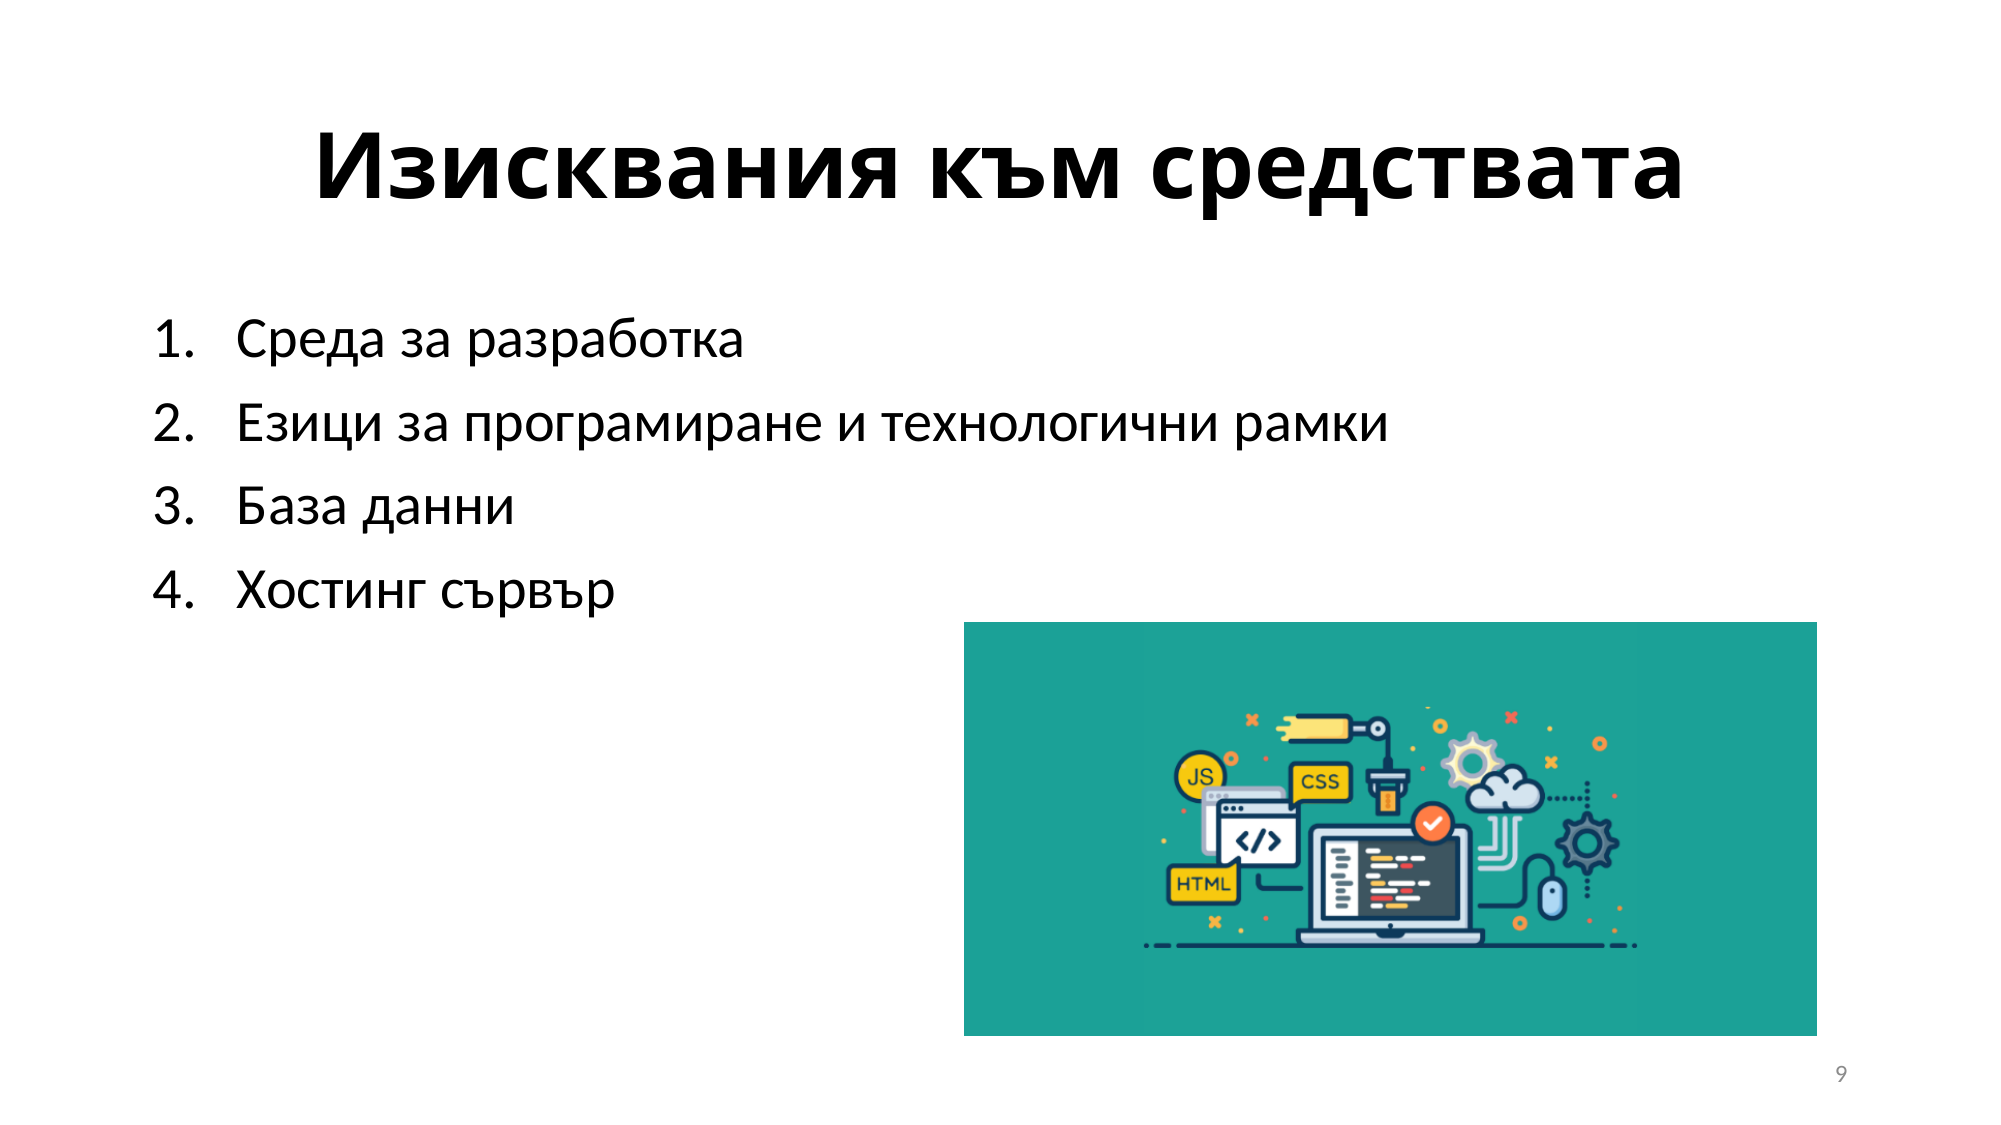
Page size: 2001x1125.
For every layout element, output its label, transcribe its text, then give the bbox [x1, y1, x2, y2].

slide_number 9 [1412, 1042, 1863, 1103]
picture [964, 622, 1817, 1036]
list Среда за разработка Езици за програмиране и технологични рамки База данни Хостинг сървър [137, 299, 1863, 1014]
title Изисквания към средствата [137, 59, 1863, 278]
